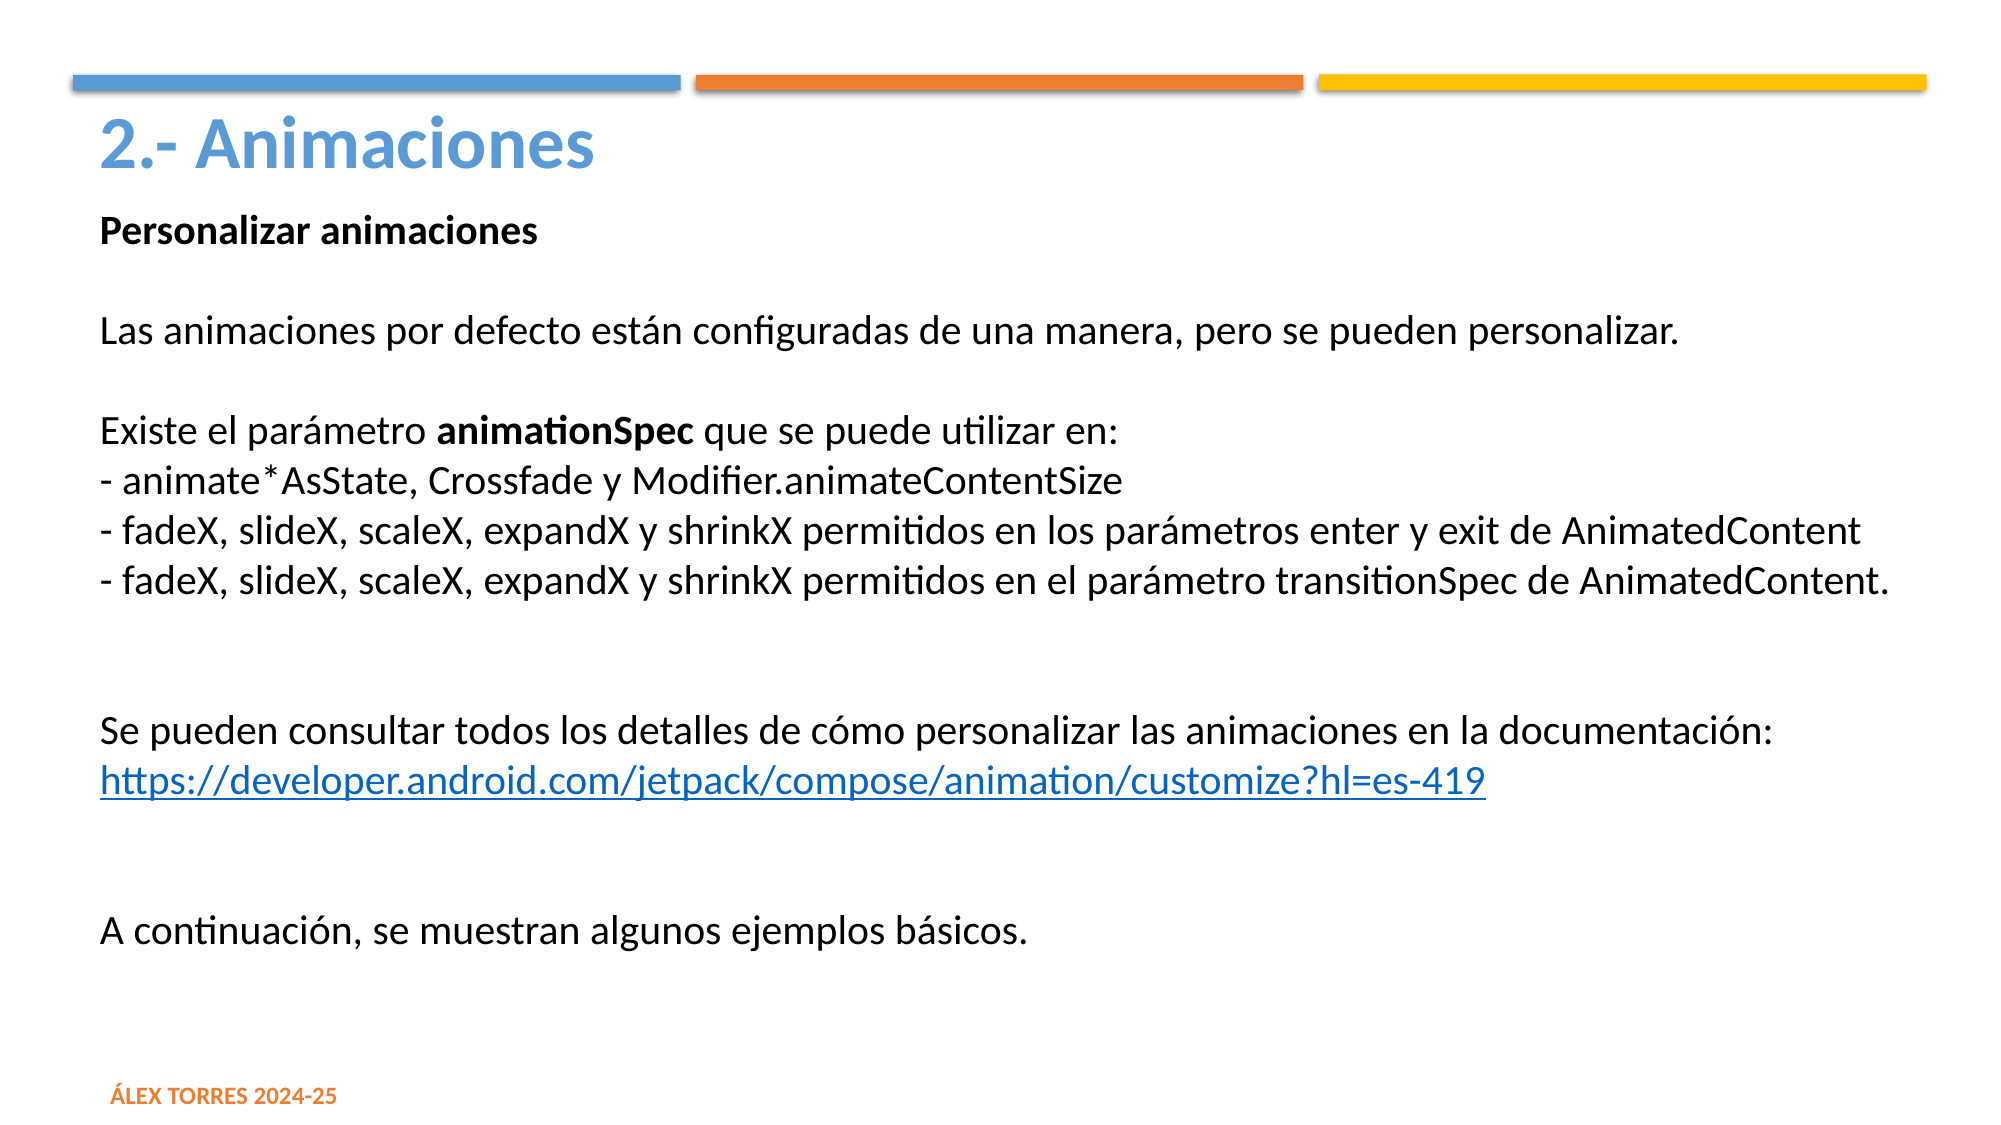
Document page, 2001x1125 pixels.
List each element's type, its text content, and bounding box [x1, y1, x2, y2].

text_box 2.- Animaciones [85, 78, 1915, 187]
text_box Personalizar animaciones Las animaciones por defecto están configuradas de una manera, pero se pueden personalizar. Existe el parámetro animationSpec que se puede utilizar en: - animate*AsState, Crossfade y Modifier.animateContentSize - fadeX, slideX, scaleX, expandX y shrinkX permitidos en los parámetros enter y exit de AnimatedContent - fadeX, slideX, scaleX, expandX y shrinkX permitidos en el parámetro transitionSpec de AnimatedContent. Se pueden consultar todos los detalles de cómo personalizar las animaciones en la documentación: https://developer.android.com/jetpack/compose/animation/customize?hl=es-419 A continuación, se muestran algunos ejemplos básicos. [85, 187, 1915, 1072]
